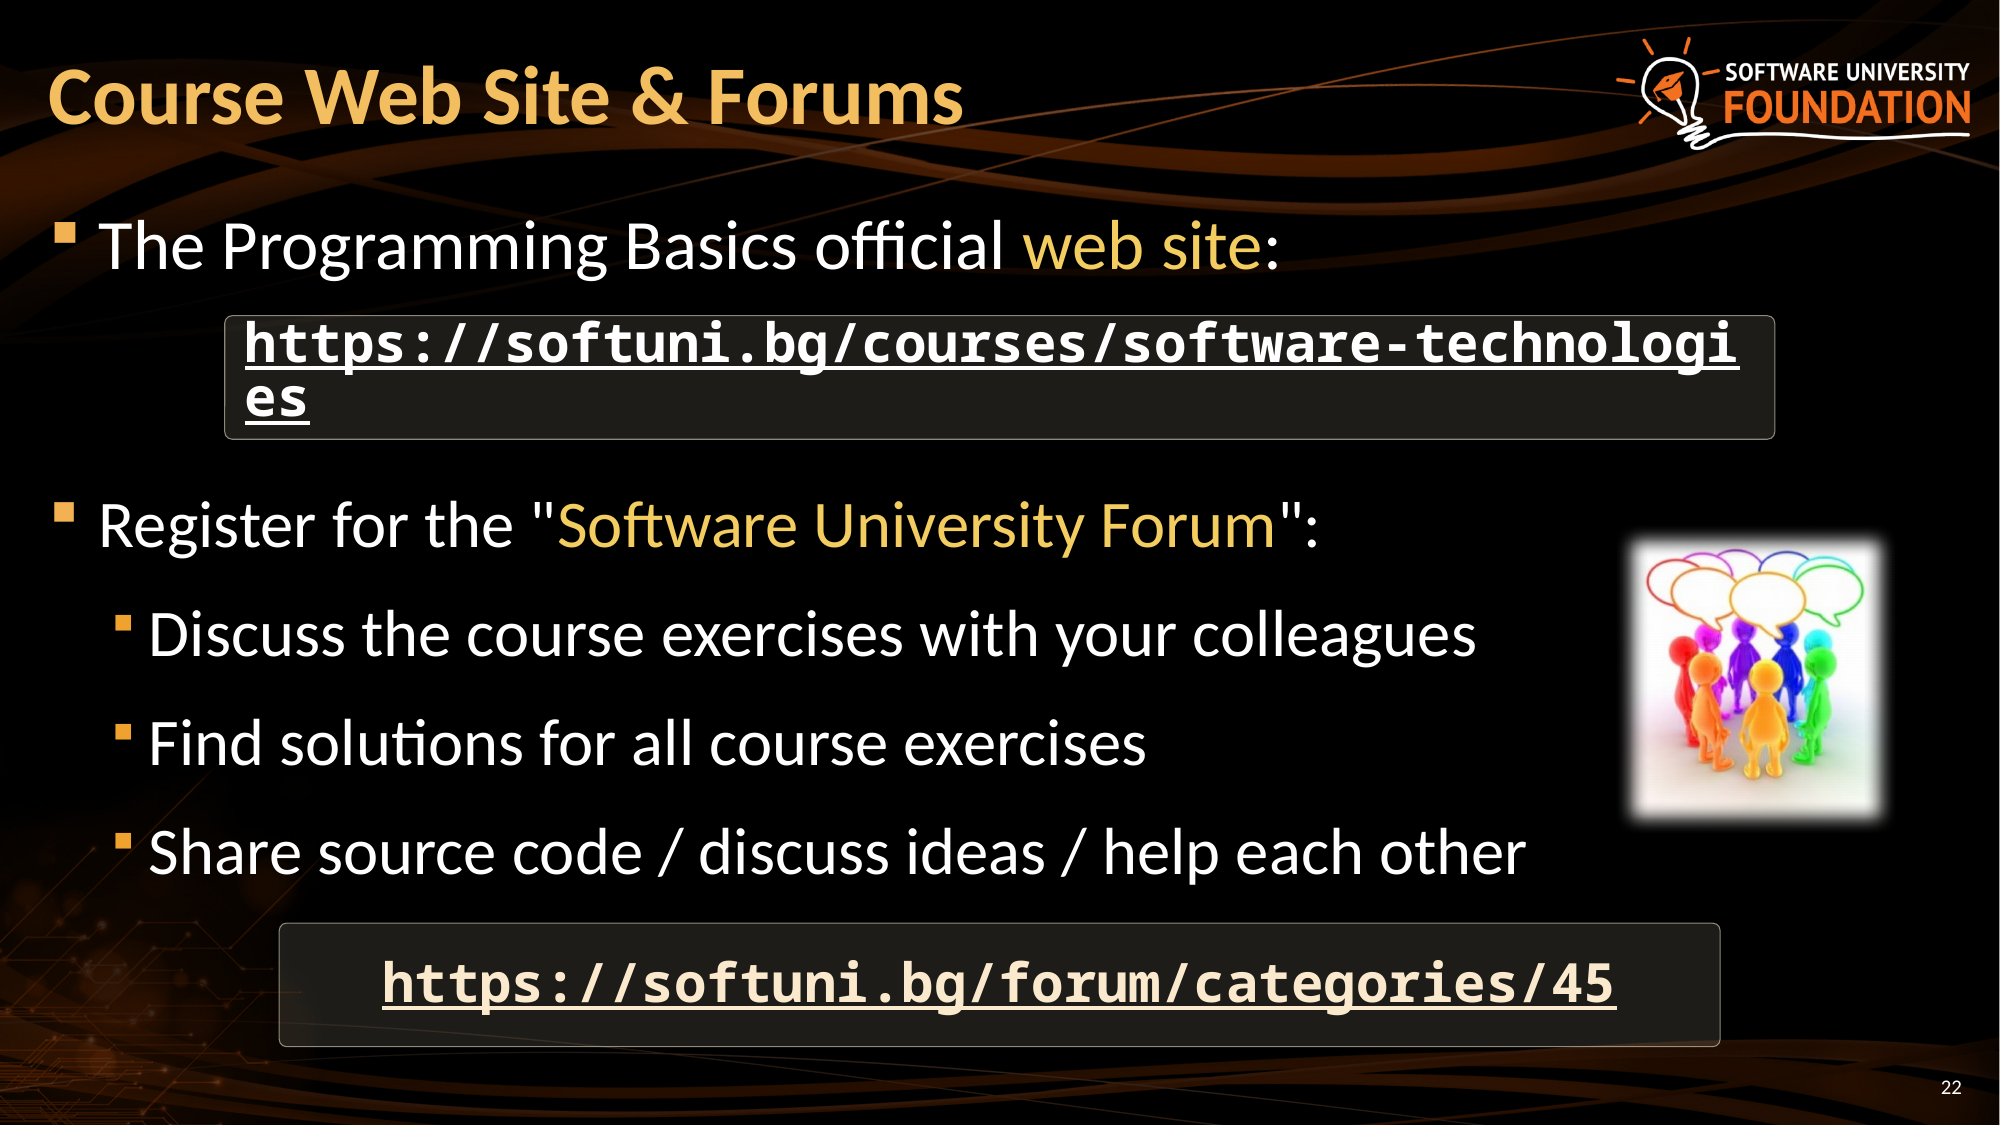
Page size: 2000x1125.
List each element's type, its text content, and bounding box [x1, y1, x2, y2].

text_box https://softuni.bg/courses/software-technologies [224, 315, 1775, 440]
text_box https://softuni.bg/forum/categories/45 [279, 923, 1721, 1047]
list The Programming Basics official web site: Register for the "Software University Forum": Discuss the course exercises with your colleagues Find solutions for all course exercises Share source code / discuss ideas / help each other [31, 188, 1968, 1103]
title Course Web Site & Forums [30, 6, 1602, 189]
picture [0, 0, 2000, 1125]
